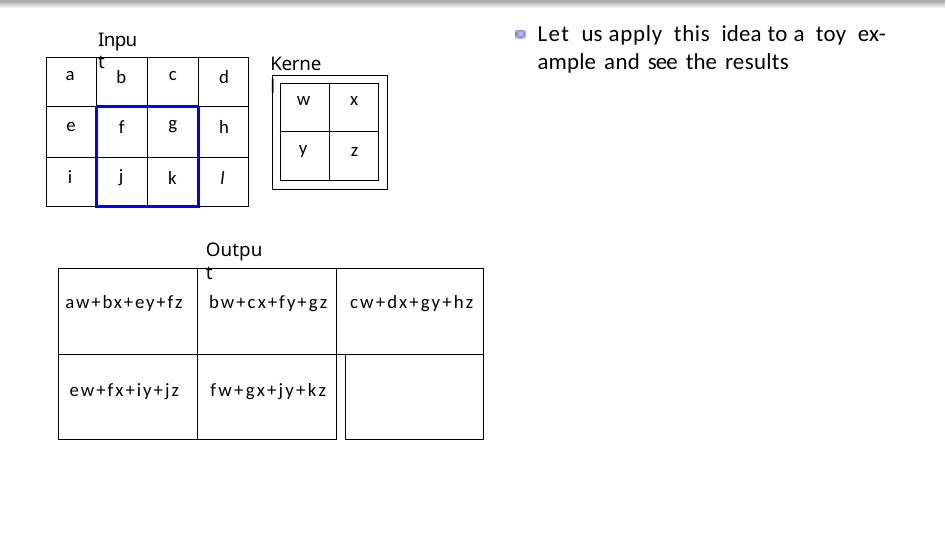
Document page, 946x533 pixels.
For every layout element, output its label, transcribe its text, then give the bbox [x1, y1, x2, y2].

table_cell ew+fx+iy+jz [59, 355, 197, 439]
text_box Input [95, 25, 143, 73]
table_cell g [148, 108, 197, 157]
table_cell h [200, 107, 248, 157]
table_cell e [47, 107, 95, 157]
table_header b [97, 58, 147, 105]
table_header w [281, 84, 329, 131]
table_cell l [200, 158, 248, 206]
table_header c [148, 58, 198, 105]
table_header aw+bx+ey+fz [59, 269, 197, 354]
table_cell fw+gx+jy+kz [198, 355, 336, 439]
table_cell [346, 355, 483, 439]
text_box [272, 75, 388, 190]
table_header a [47, 58, 96, 106]
text_box Output [203, 235, 266, 283]
table_cell j [98, 158, 147, 205]
table_header d [199, 58, 248, 106]
picture [515, 30, 527, 42]
picture [0, 0, 946, 9]
table_header x [330, 84, 378, 131]
table_cell [337, 355, 345, 440]
table_cell i [47, 158, 95, 206]
title Let us apply this idea to a toy ex- ample and see the results [535, 17, 908, 107]
table_cell z [330, 132, 378, 180]
text_box Kernel [268, 49, 324, 97]
table_cell y [281, 132, 329, 180]
table_header bw+cx+fy+gz [198, 269, 336, 354]
table_header cw+dx+gy+hz [337, 269, 483, 354]
table_cell f [98, 108, 147, 157]
table_cell k [148, 158, 197, 205]
